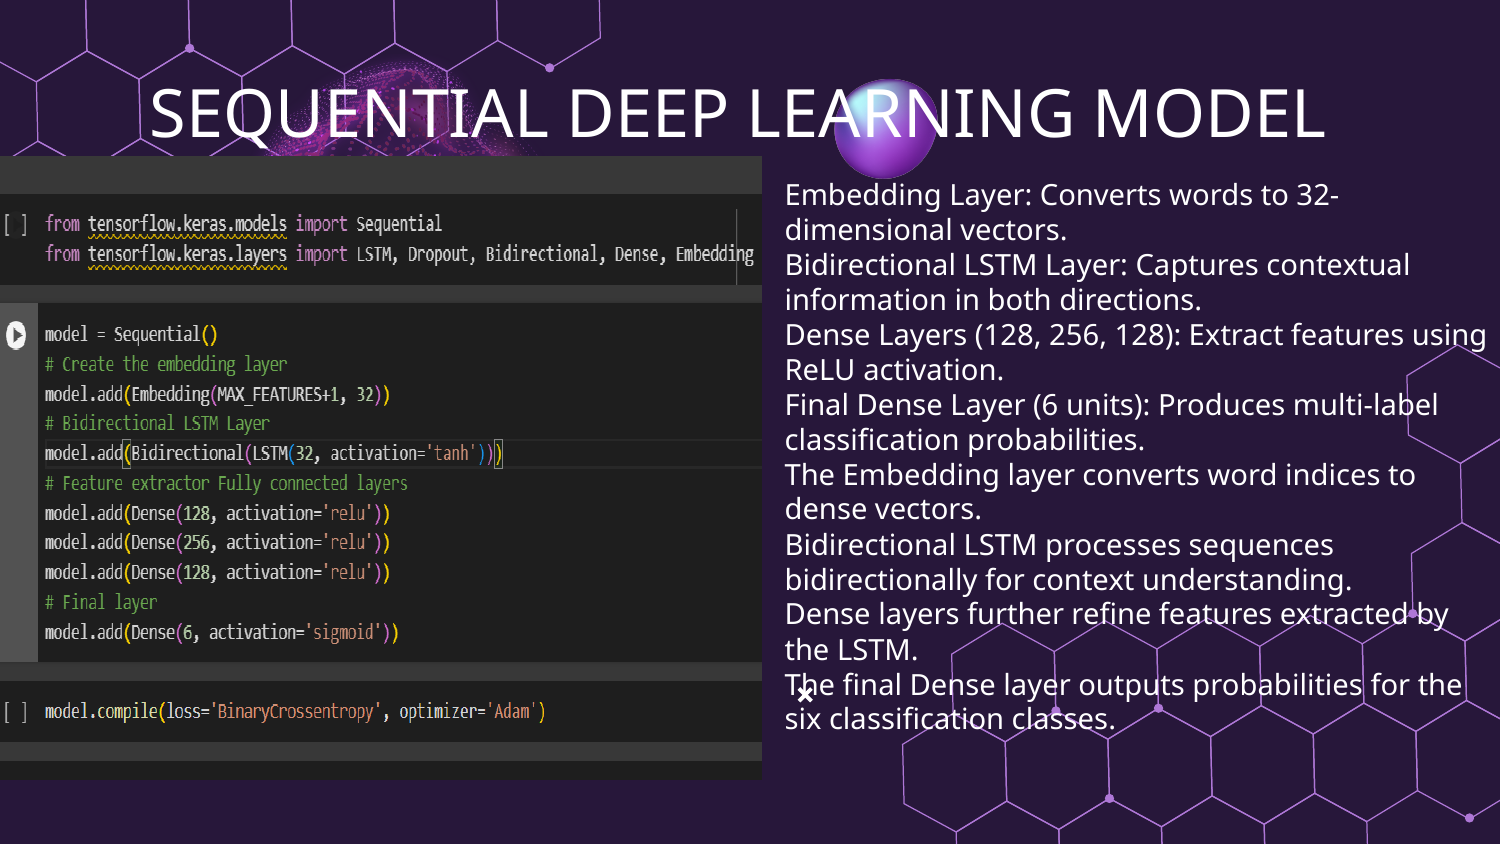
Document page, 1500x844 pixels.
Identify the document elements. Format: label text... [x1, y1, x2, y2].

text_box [798, 688, 812, 702]
title SEQUENTIAL DEEP LEARNING MODEL [564, 60, 1472, 166]
picture [0, 54, 762, 780]
title SEQUENTIAL DEEP LEARNING MODEL [5, 60, 239, 155]
picture [833, 77, 942, 192]
subtitle Embedding Layer: Converts words to 32-dimensional vectors. Bidirectional LSTM Layer: Captures contextual information in both directions. Dense Layers (128, 256, 128): Extract features using ReLU activation. Final Dense Layer (6 units): Produces multi-label classification probabilities. The Embedding layer converts word indices to dense vectors. Bidirectional LSTM processes sequences bidirectionally for context understanding. Dense layers further refine features extracted by the LSTM. The final Dense layer outputs probabilities for the six classification classes. [769, 161, 1500, 723]
